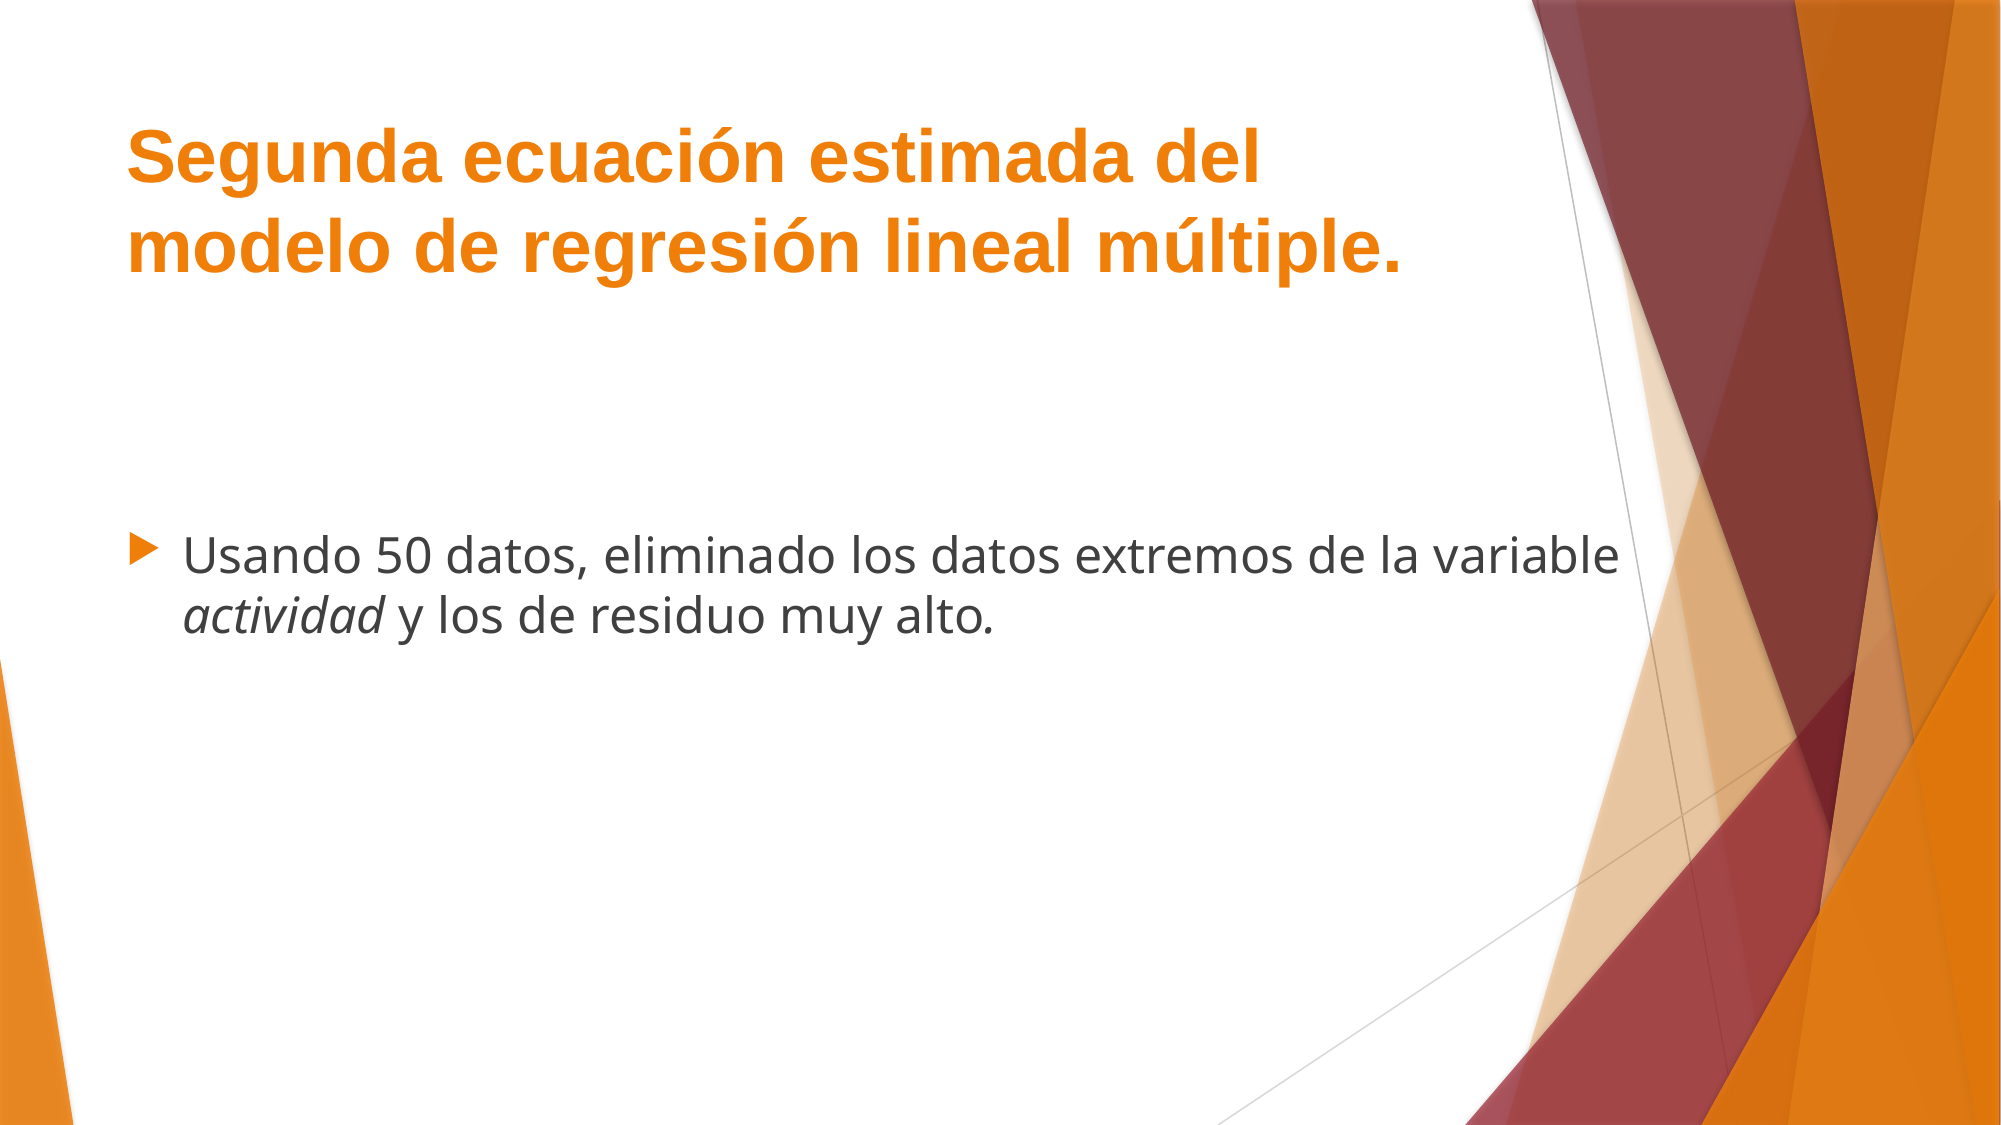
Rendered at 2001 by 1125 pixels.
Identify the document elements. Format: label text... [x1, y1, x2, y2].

title Segunda ecuación estimada del modelo de regresión lineal múltiple. [111, 99, 1522, 317]
